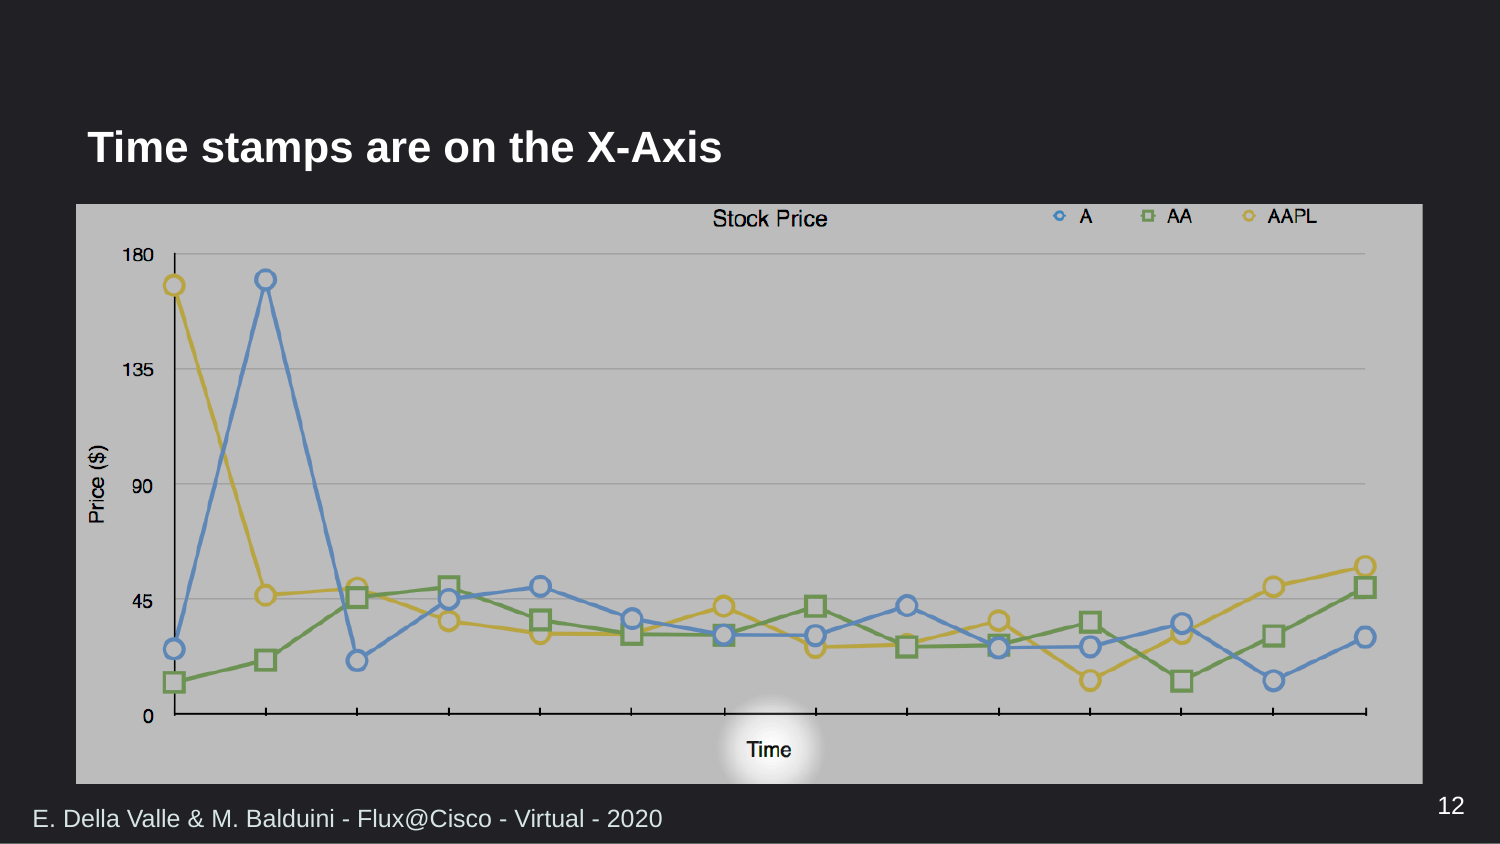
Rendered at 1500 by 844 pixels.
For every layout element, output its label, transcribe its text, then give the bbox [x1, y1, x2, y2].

slide_number 12 [1142, 782, 1481, 828]
title Time stamps are on the X-Axis [76, 99, 1423, 196]
footer E. Della Valle & M. Balduini - Flux@Cisco - Virtual - 2020 [17, 795, 1135, 840]
picture [75, 203, 1423, 784]
